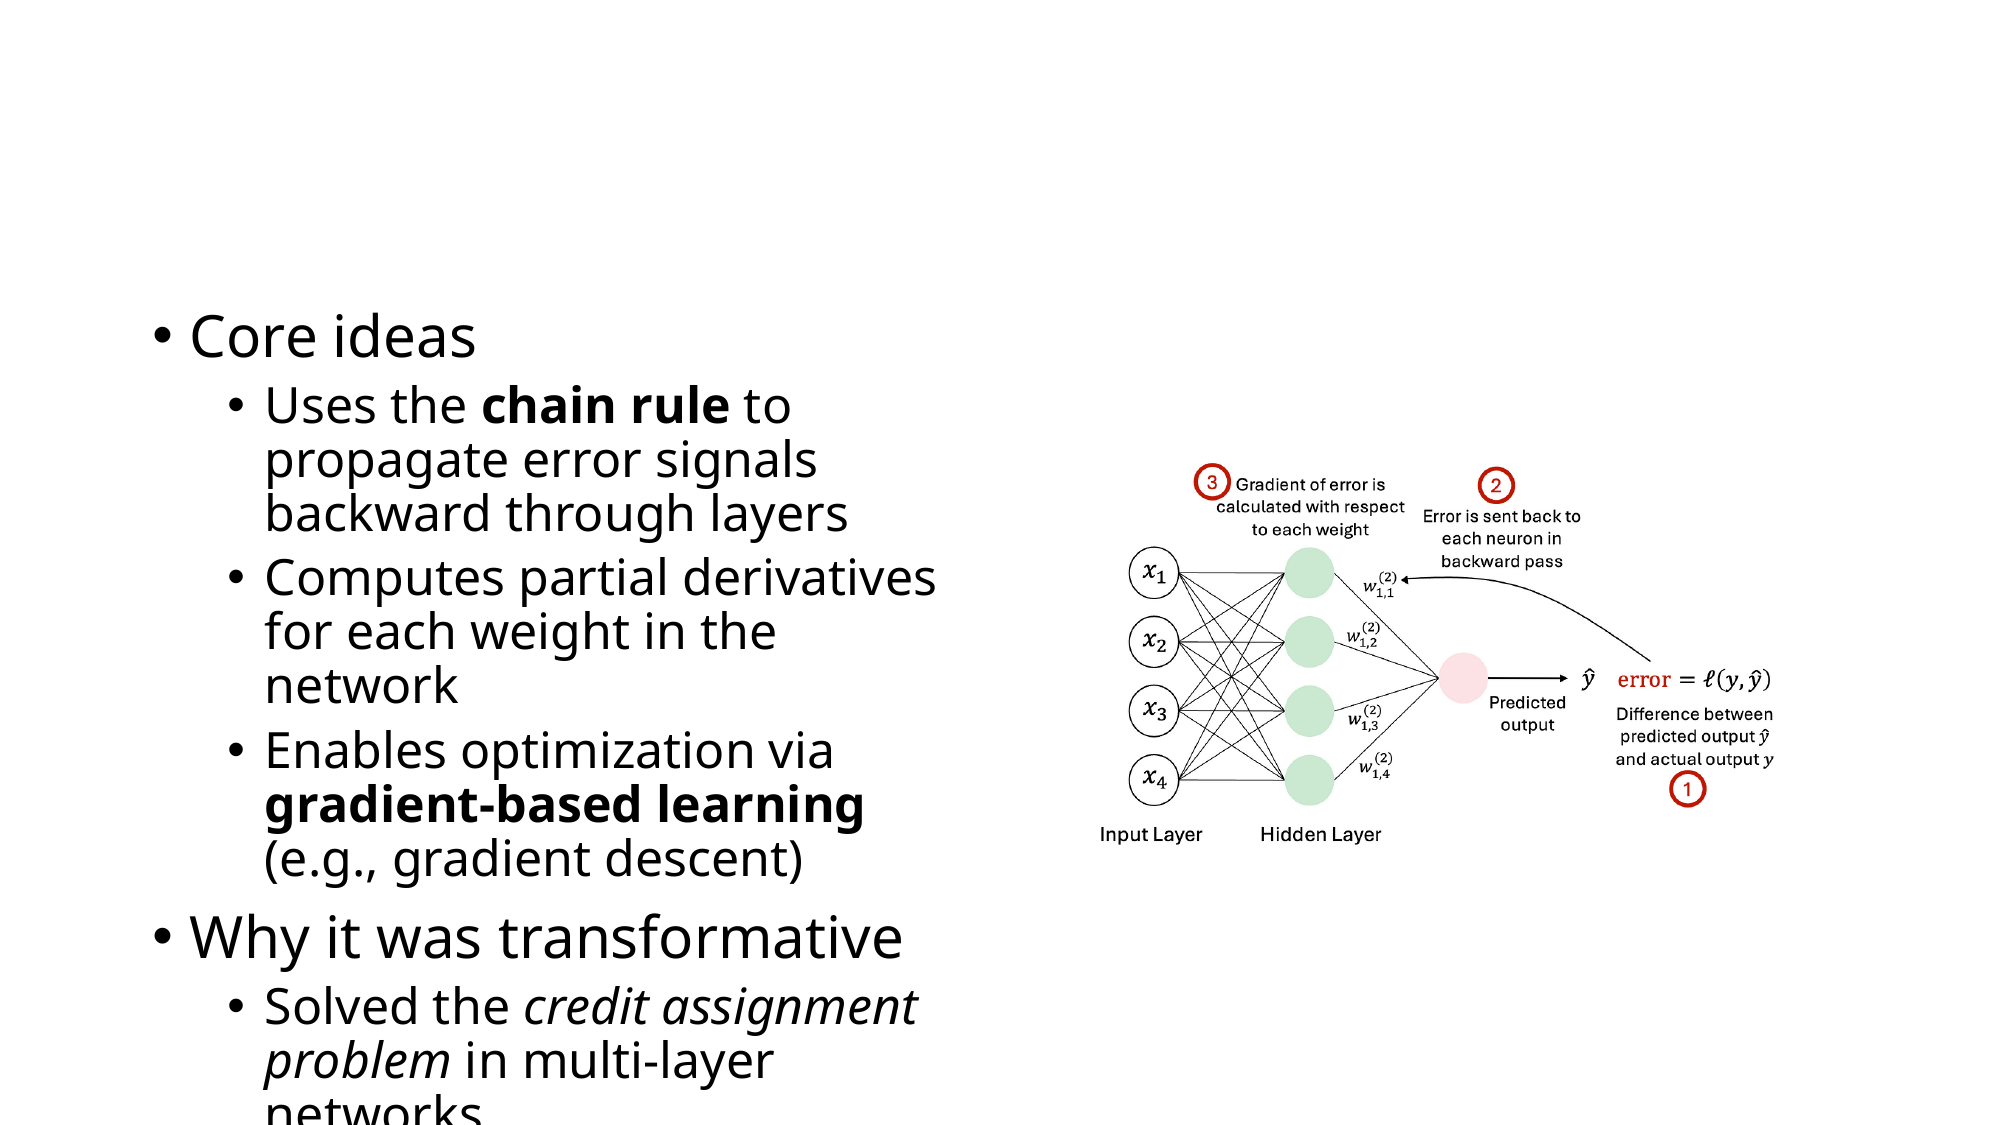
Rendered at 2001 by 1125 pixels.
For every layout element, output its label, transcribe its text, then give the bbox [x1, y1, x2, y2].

list Core ideas Uses the chain rule to propagate error signals backward through layers Computes partial derivatives for each weight in the network Enables optimization via gradient-based learning (e.g., gradient descent) Why it was transformative Solved the credit assignment problem in multi-layer networks Made it computationally feasible to train deep (for the time) architectures Shifted neural networks from theoretical constructs to trainable systems Backpropagation unified learning across arbitrary network depth [137, 299, 988, 1014]
picture [1011, 459, 1863, 849]
